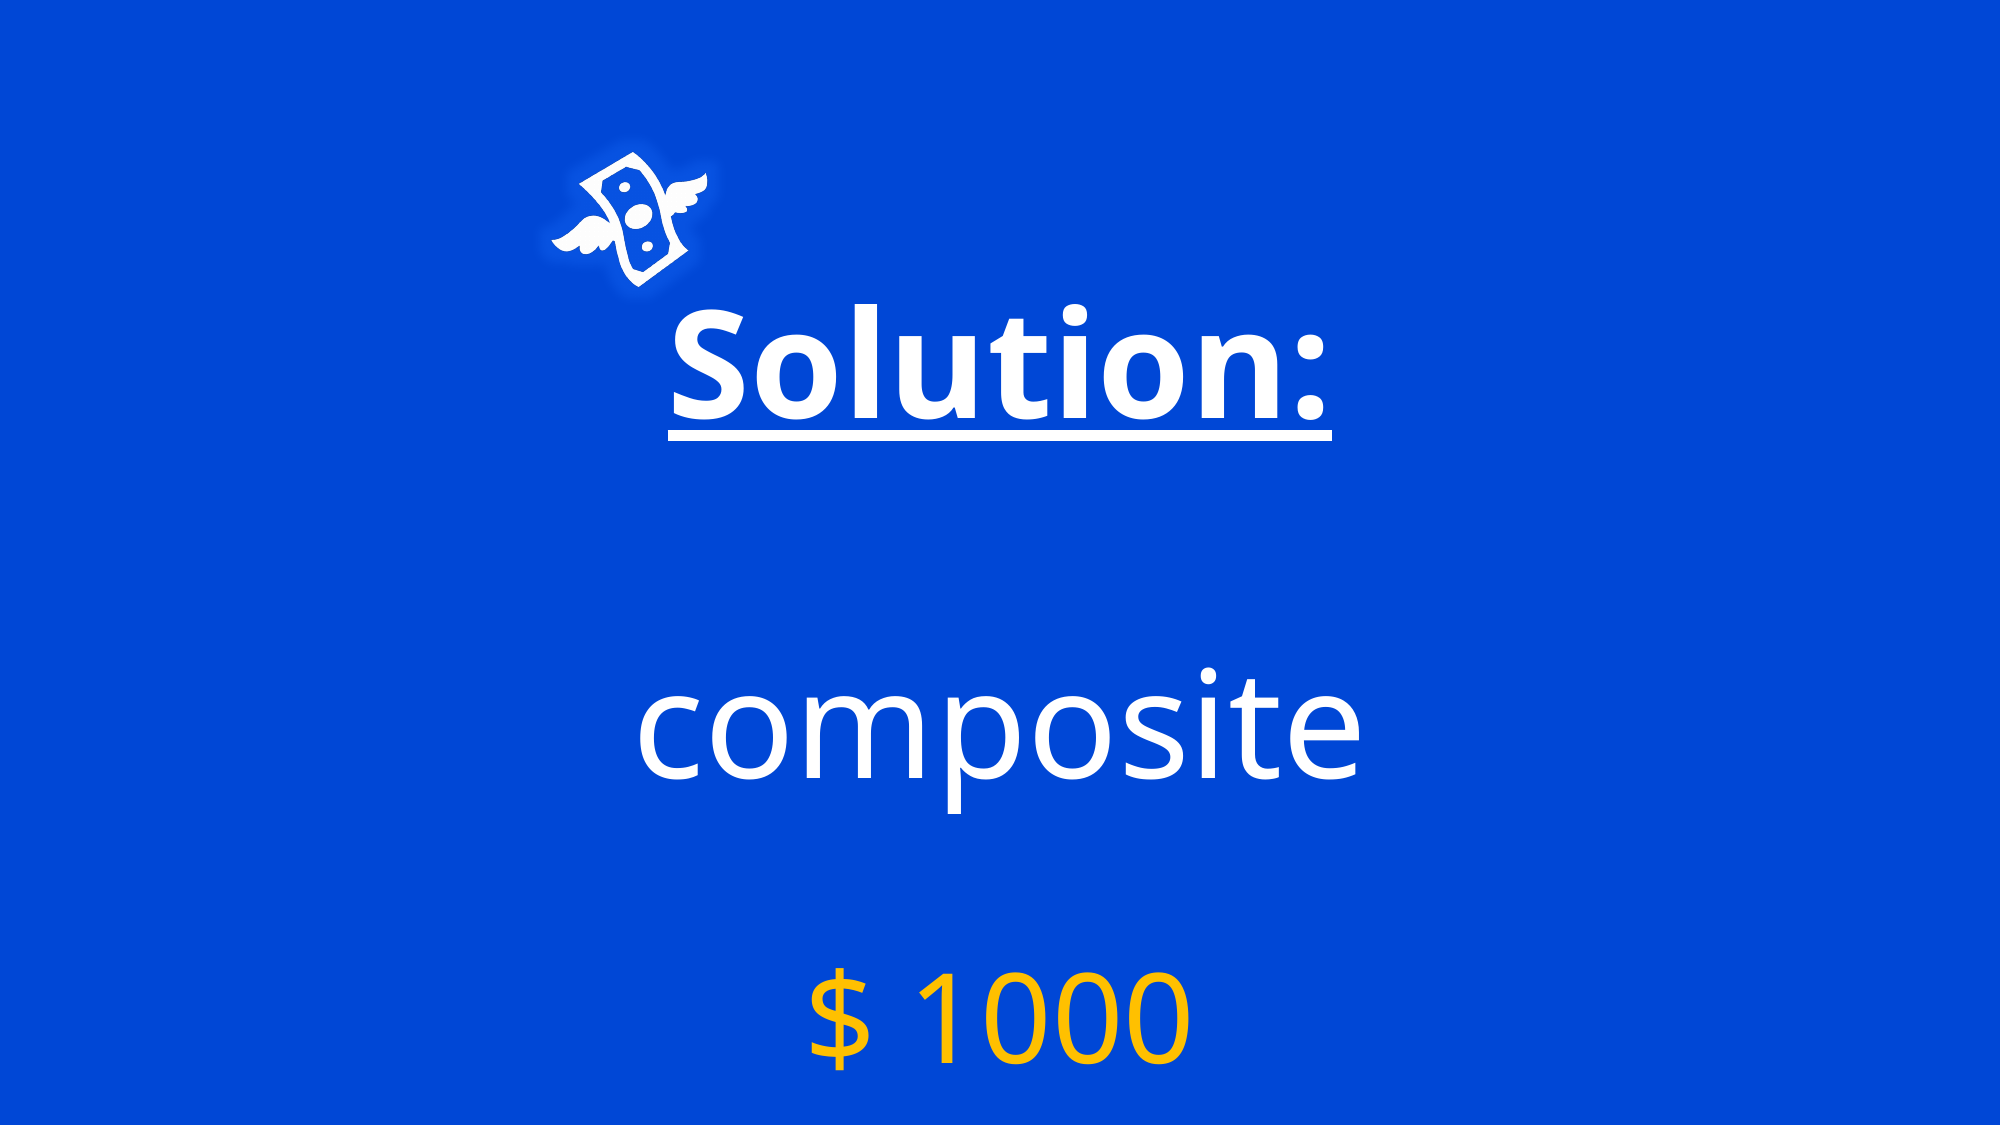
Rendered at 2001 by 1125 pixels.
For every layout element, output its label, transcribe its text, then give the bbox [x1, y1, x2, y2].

picture [547, 139, 713, 261]
text_box Solution: composite [300, 261, 1700, 816]
text_box $ 1000 [761, 930, 1239, 1096]
